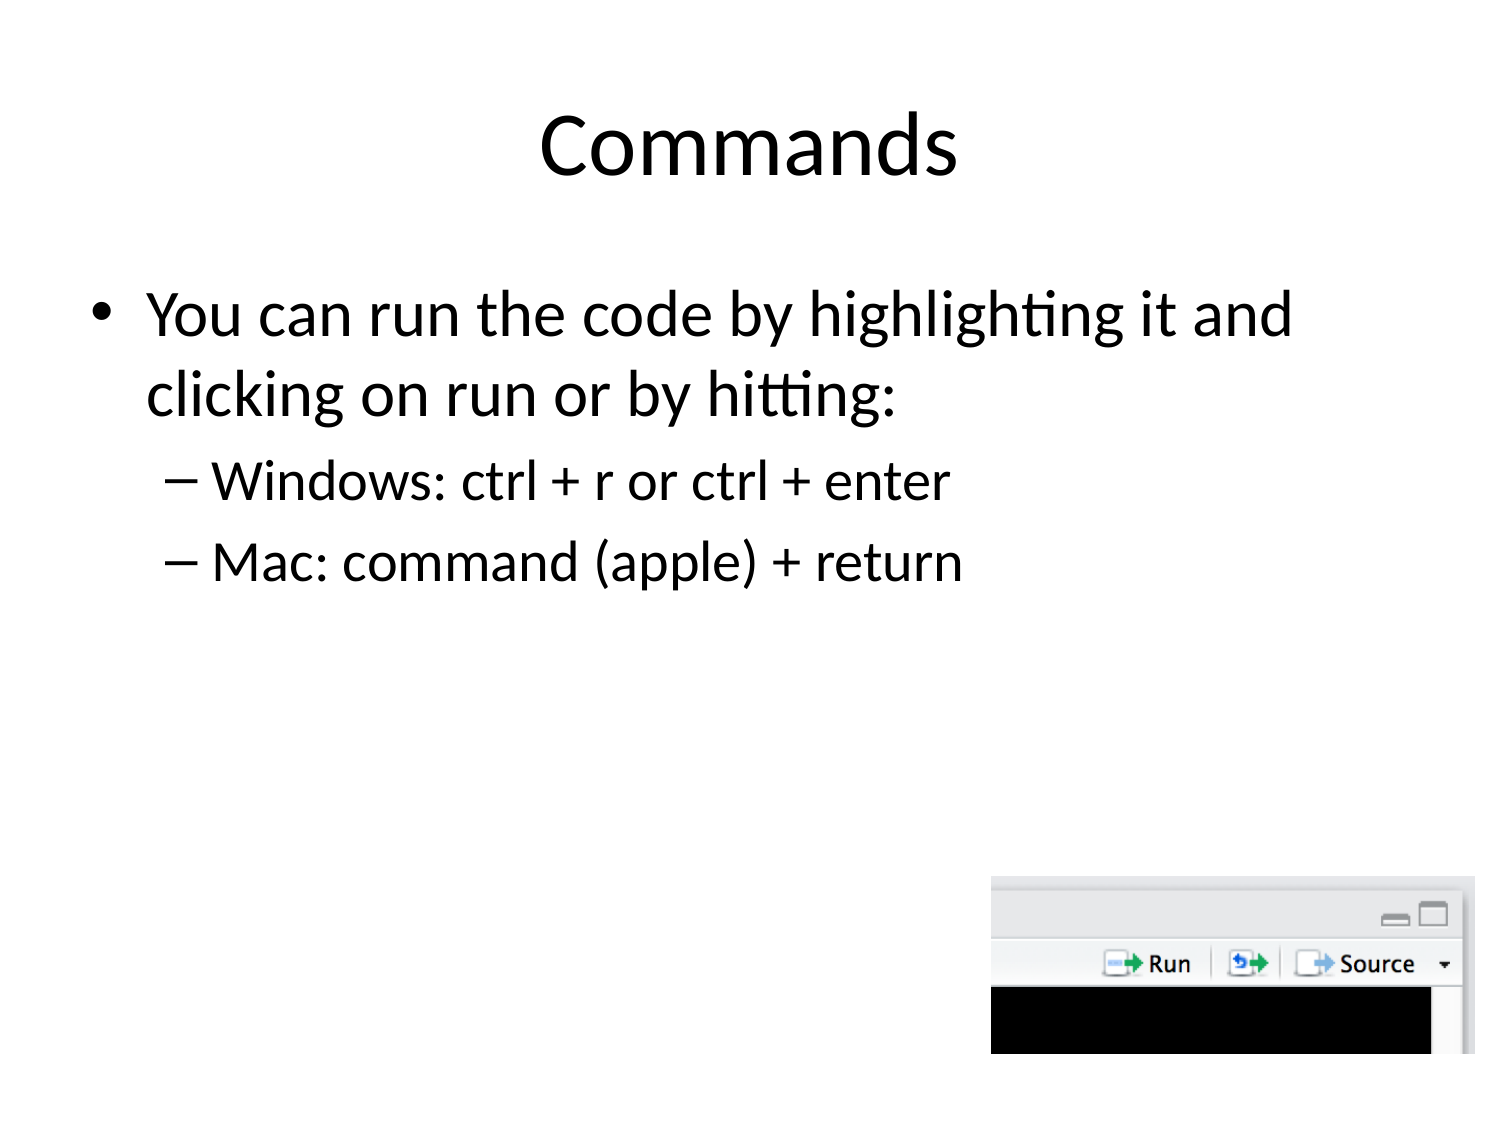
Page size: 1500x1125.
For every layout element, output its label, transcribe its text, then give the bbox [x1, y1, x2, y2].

title Commands [75, 45, 1425, 233]
picture [991, 876, 1476, 1055]
list You can run the code by highlighting it and clicking on run or by hitting: Windows: ctrl + r or ctrl + enter Mac: command (apple) + return [75, 262, 1425, 1005]
